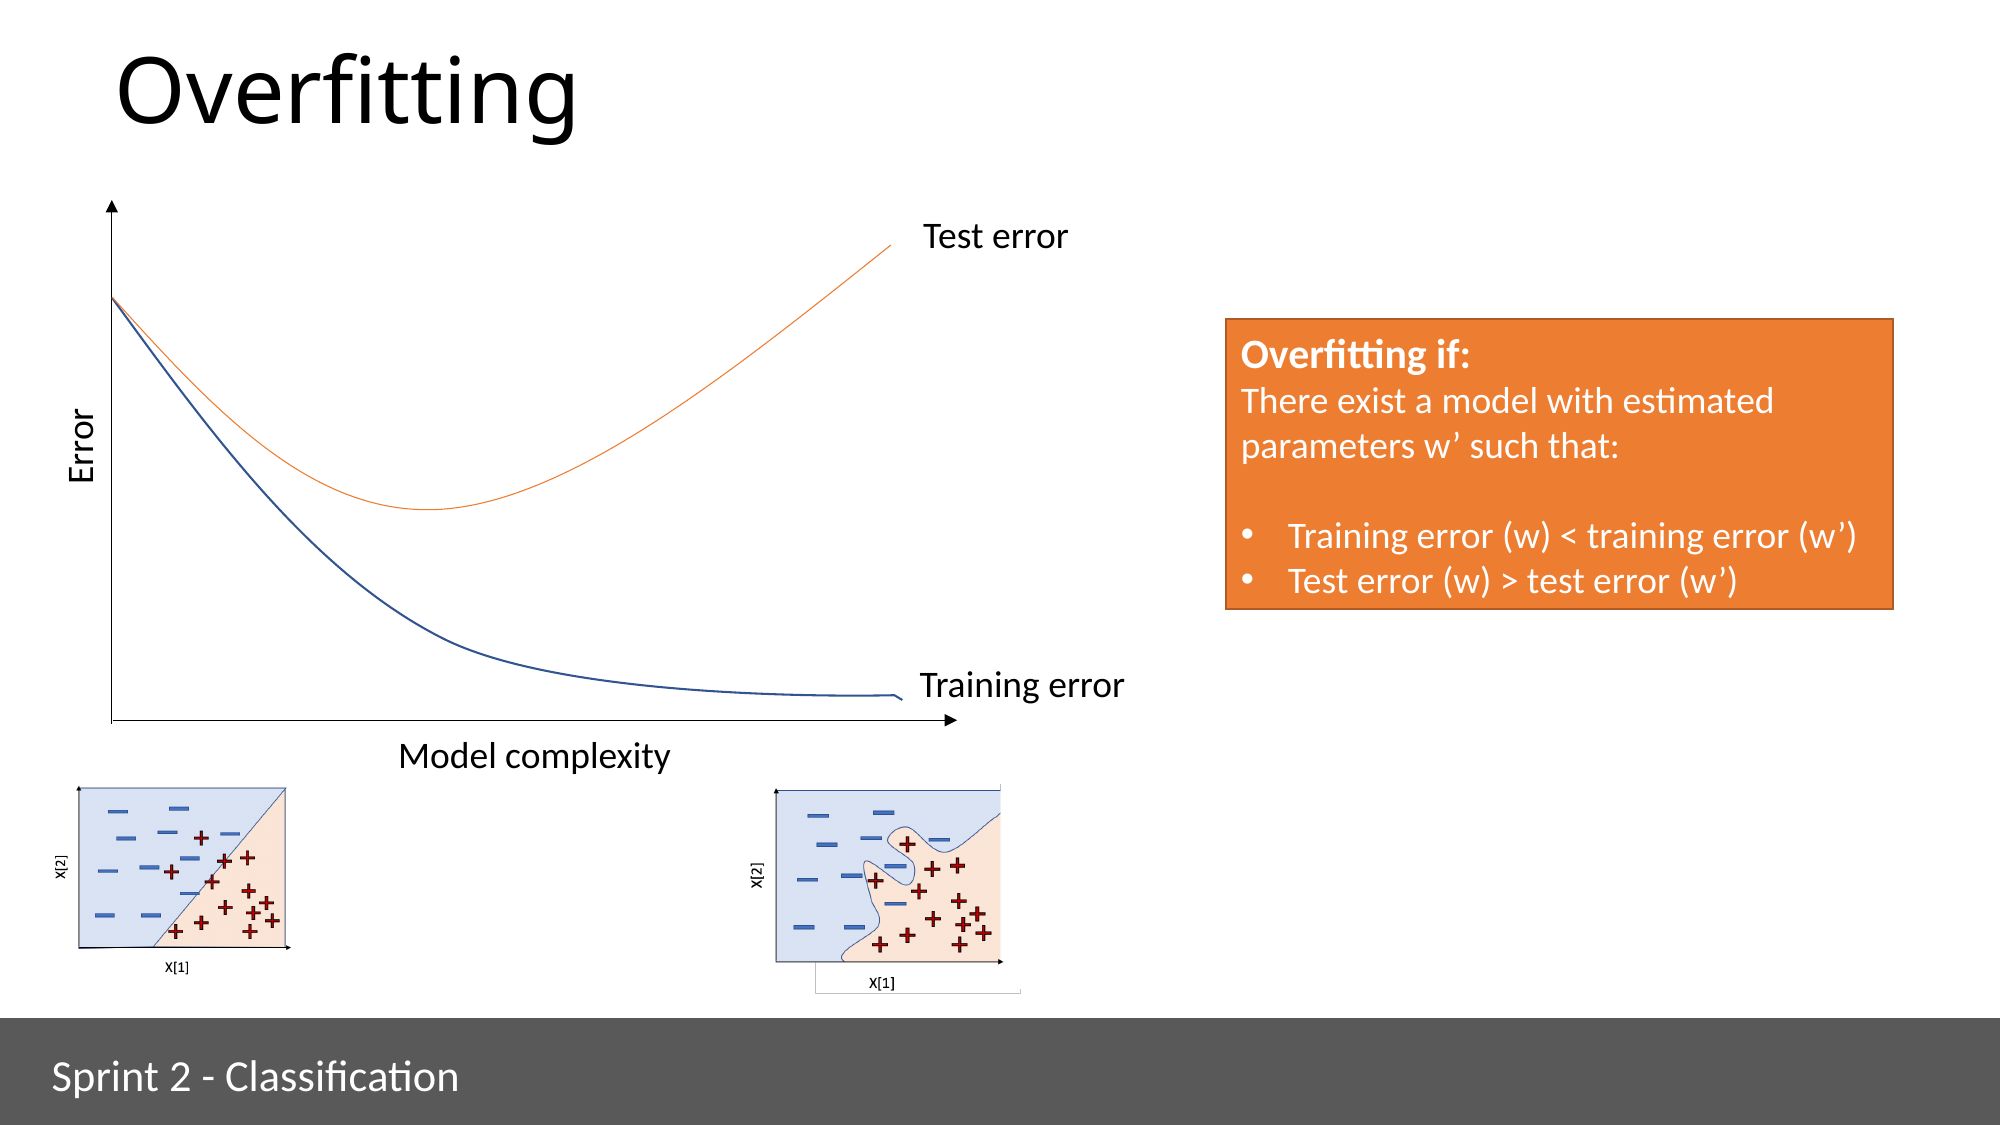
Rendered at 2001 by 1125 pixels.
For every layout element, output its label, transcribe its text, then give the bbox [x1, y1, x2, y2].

text_box Model complexity [383, 724, 693, 784]
text_box Error [48, 369, 108, 500]
picture [45, 780, 296, 985]
text_box Sprint 2 - Classification [36, 1039, 542, 1108]
text_box Training error [958, 652, 1174, 713]
text_box Overfitting if: There exist a model with estimated parameters w’ such that: Training error (w) < training error (w’) Test error (w) > test error (w’) [1225, 318, 1894, 610]
picture [741, 782, 1032, 1002]
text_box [111, 199, 958, 724]
title Overfitting [99, 0, 1900, 188]
text_box Test error [958, 203, 1178, 264]
text_box [0, 1018, 2000, 1125]
